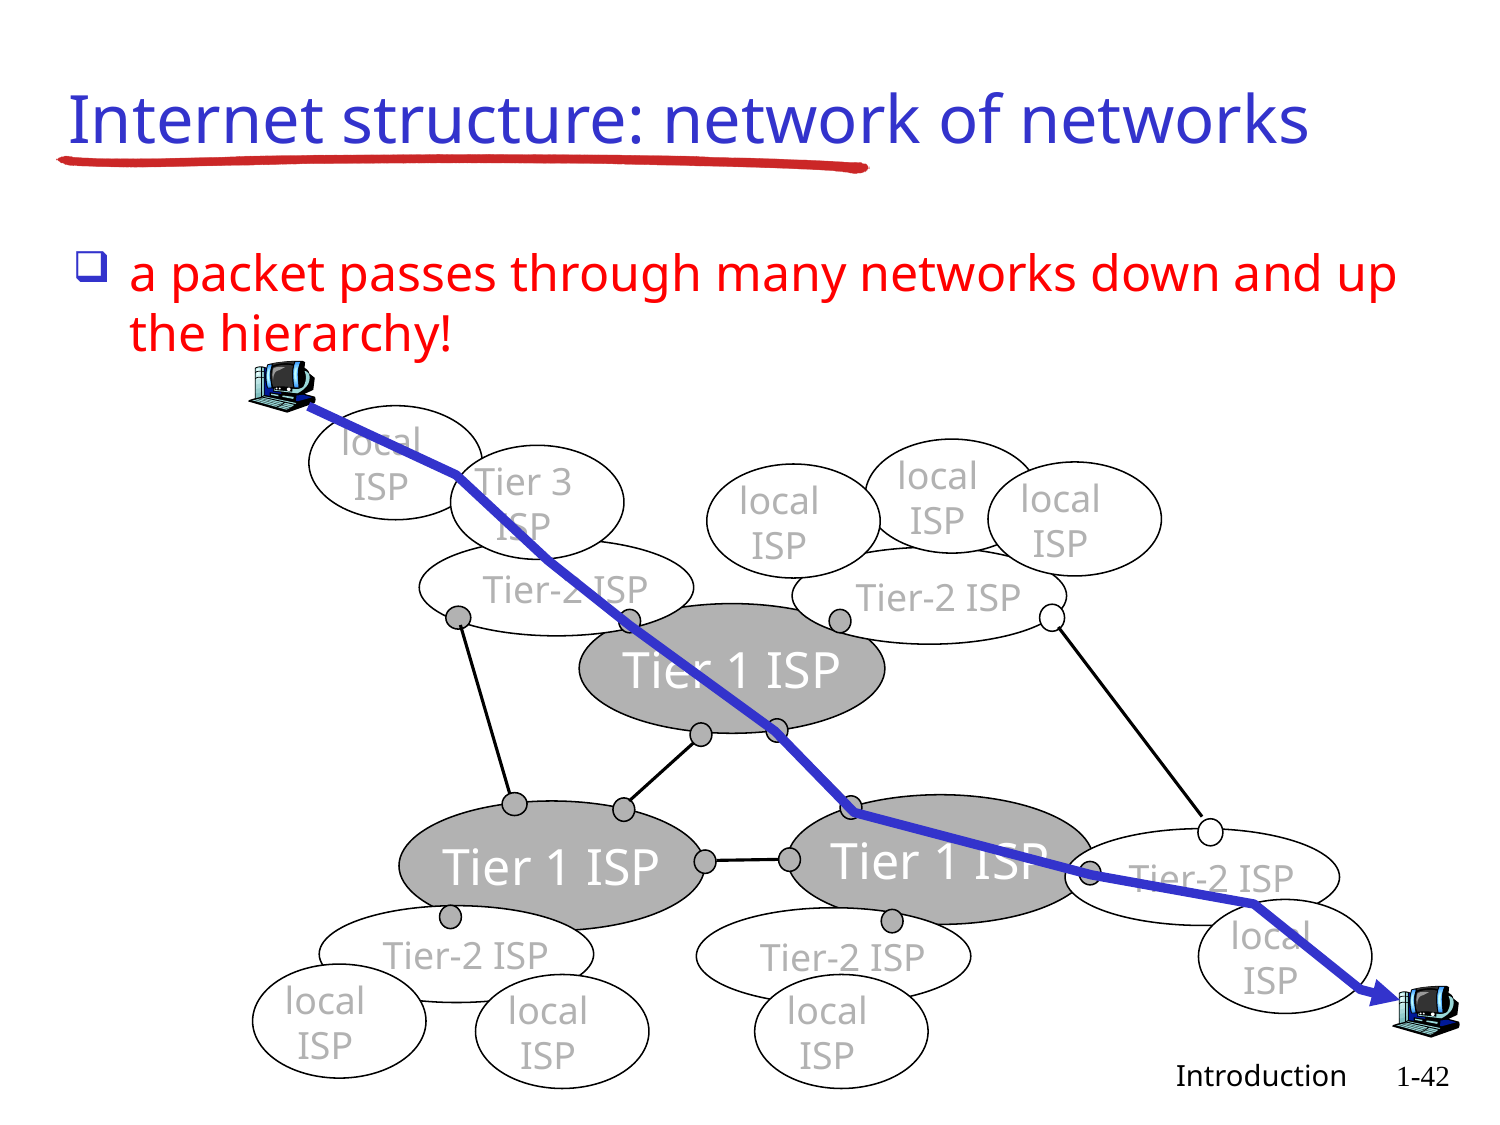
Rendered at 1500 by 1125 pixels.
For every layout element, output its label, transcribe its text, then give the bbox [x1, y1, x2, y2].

title Internet structure: network of networks [53, 22, 1382, 211]
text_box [252, 963, 427, 1079]
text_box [987, 461, 1162, 577]
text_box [247, 360, 317, 413]
footer Introduction [887, 1049, 1362, 1125]
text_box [308, 405, 483, 520]
text_box [1376, 986, 1386, 997]
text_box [706, 463, 881, 579]
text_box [1198, 899, 1373, 1014]
picture [53, 149, 879, 179]
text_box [1391, 985, 1461, 1038]
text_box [864, 438, 1039, 554]
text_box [475, 974, 650, 1089]
slide_number 1-42 [1362, 1049, 1466, 1125]
list a packet passes through many networks down and up the hierarchy! [57, 234, 1443, 385]
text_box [450, 445, 625, 560]
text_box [754, 974, 929, 1089]
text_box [318, 538, 1340, 1005]
